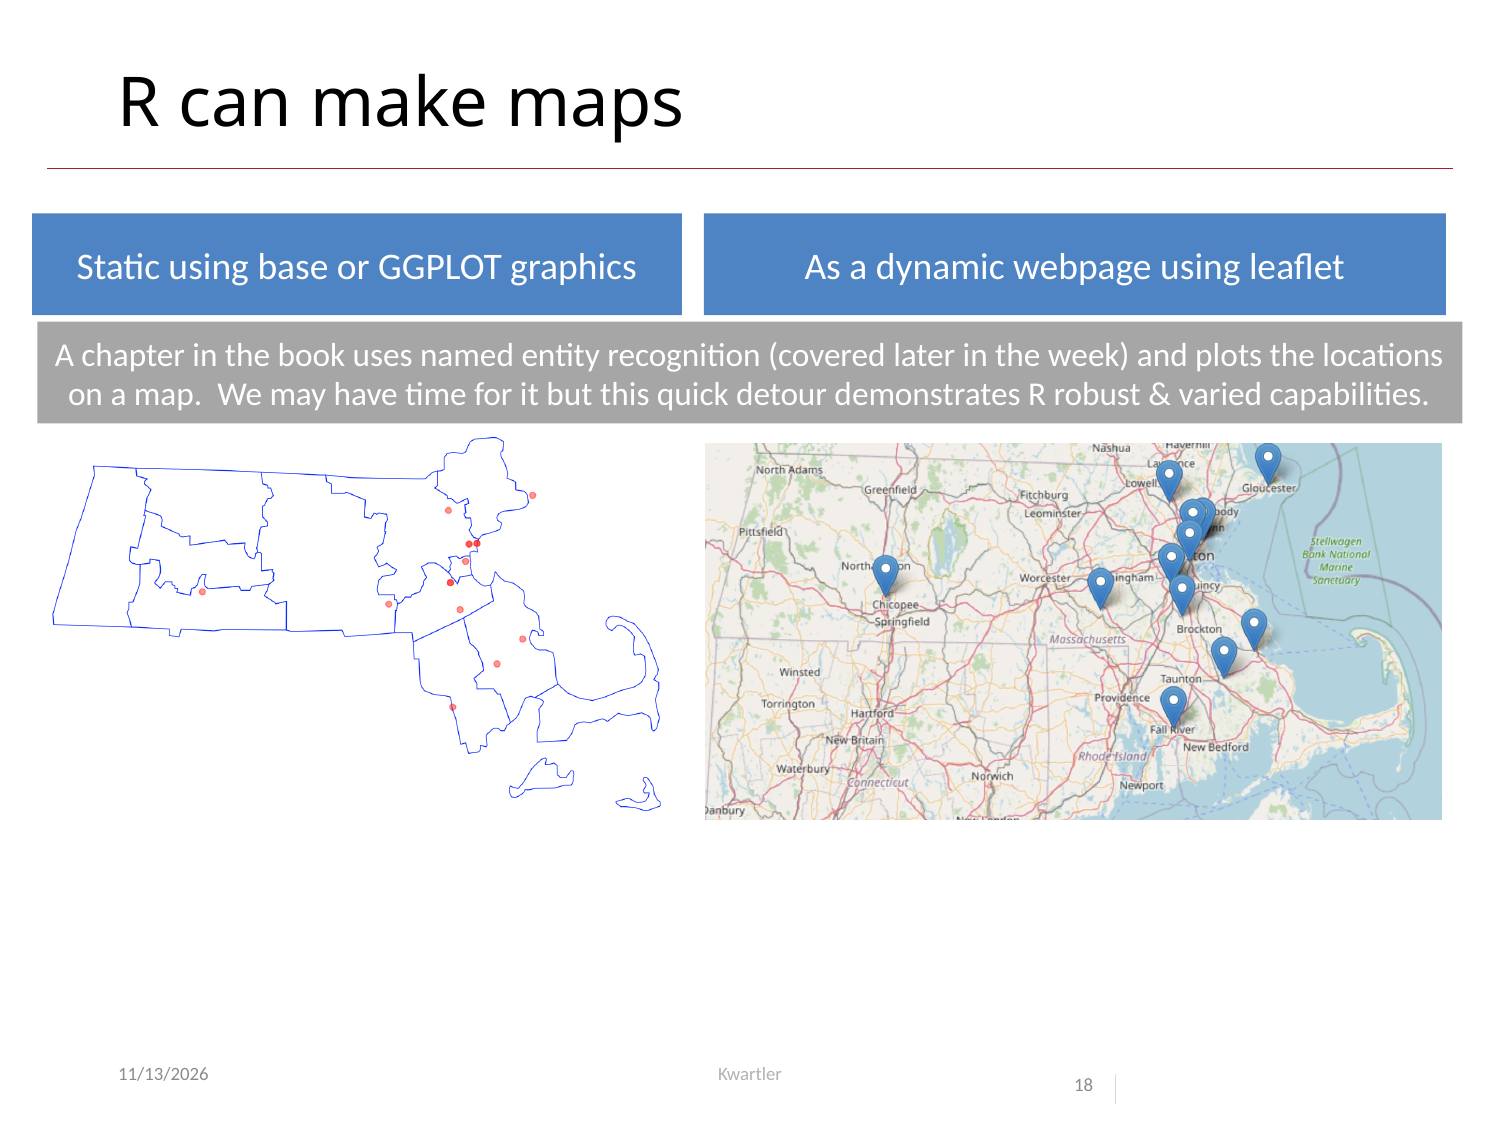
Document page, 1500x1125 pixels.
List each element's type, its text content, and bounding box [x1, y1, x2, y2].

text_box A chapter in the book uses named entity recognition (covered later in the week) and plots the locations on a map. We may have time for it but this quick detour demonstrates R robust & varied capabilities. [36, 321, 1463, 424]
text_box As a dynamic webpage using leaflet [703, 212, 1447, 316]
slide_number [103, 1042, 441, 1103]
picture [705, 443, 1442, 820]
picture [34, 431, 678, 843]
footer Kwartler [496, 1042, 1004, 1103]
title R can make maps [103, 59, 1397, 157]
slide_number 18 [1059, 1042, 1200, 1103]
text_box Static using base or GGPLOT graphics [31, 212, 683, 316]
